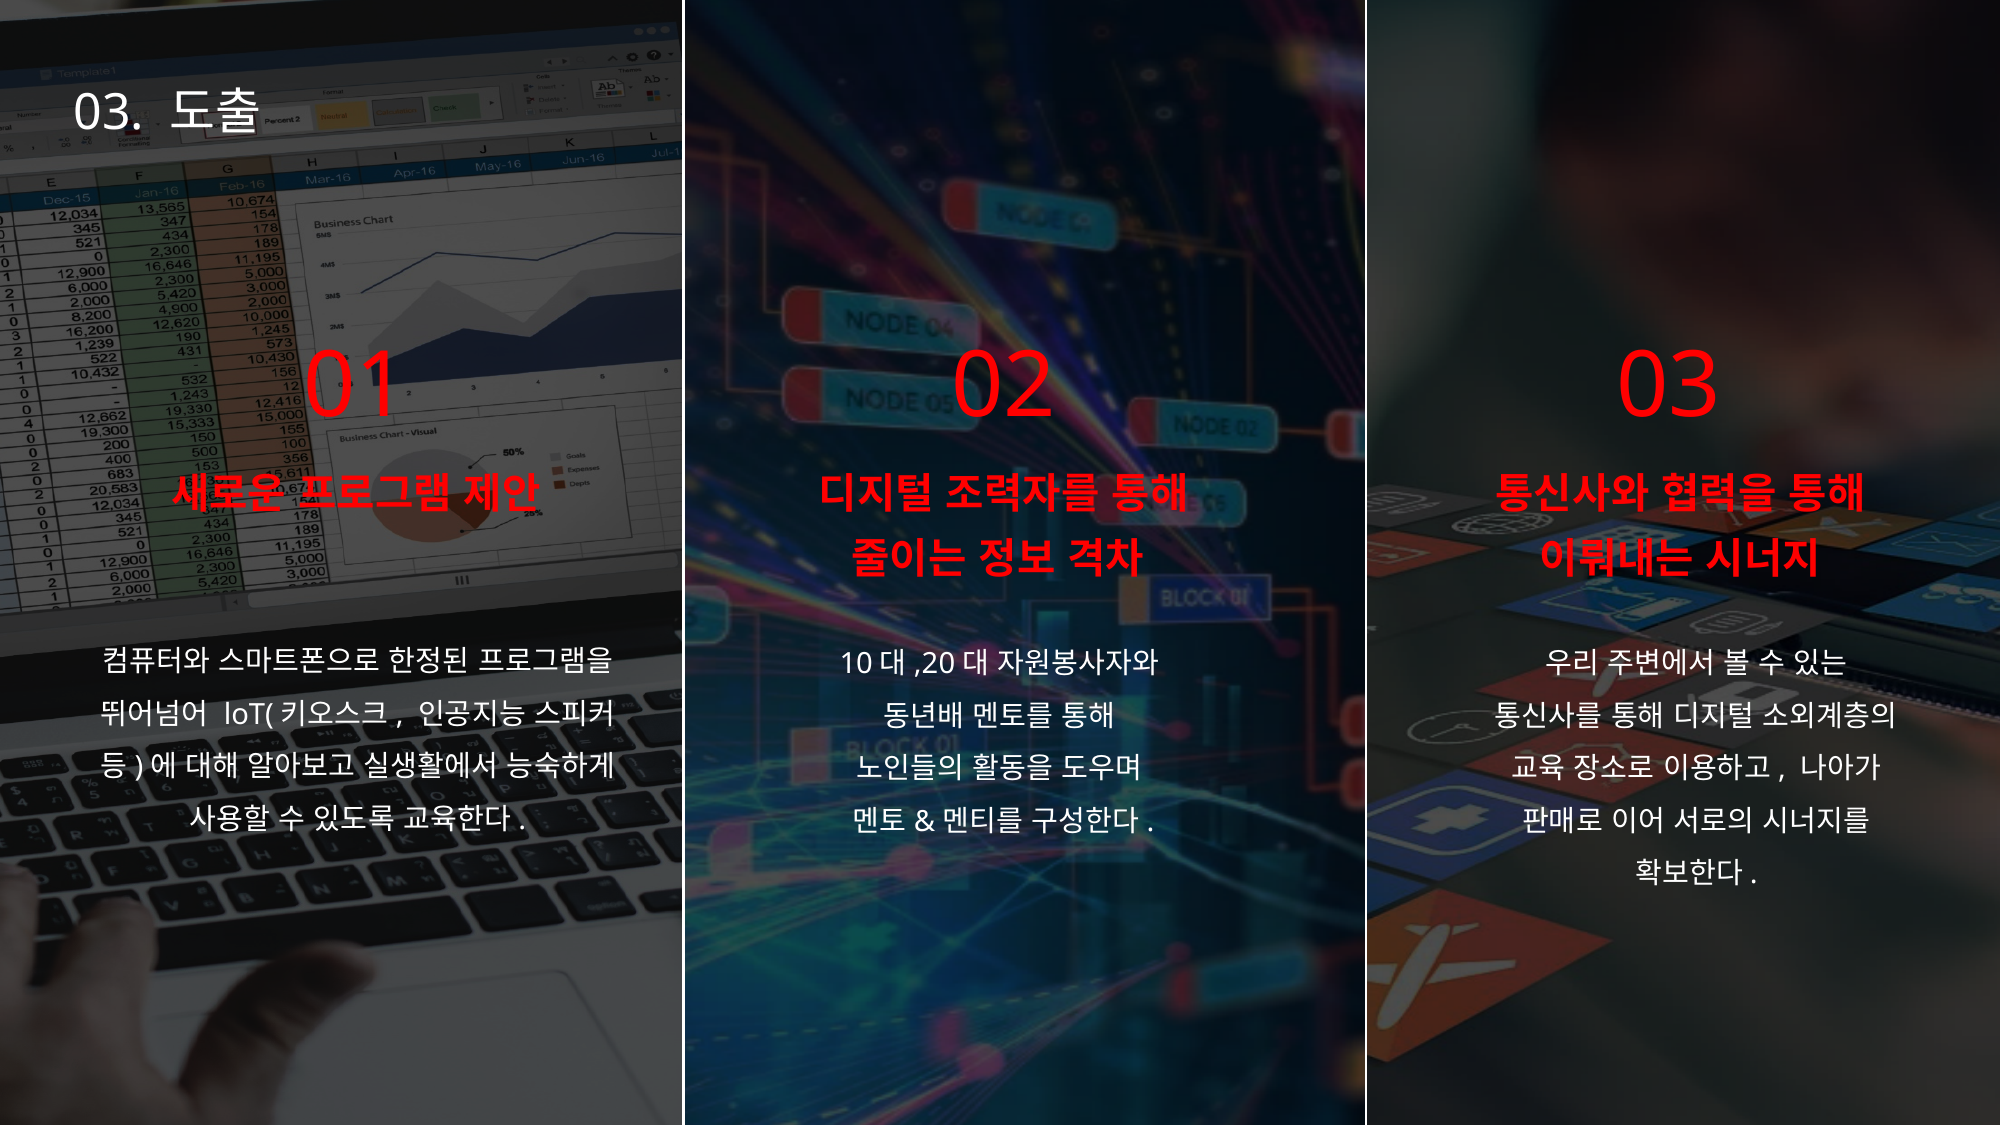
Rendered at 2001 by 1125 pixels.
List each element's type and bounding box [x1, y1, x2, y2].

text_box [782, 261, 1226, 841]
picture [0, 0, 683, 1125]
text_box [1447, 261, 1918, 841]
text_box [84, 261, 632, 839]
picture [1366, 0, 2000, 1125]
picture [684, 0, 1365, 1125]
